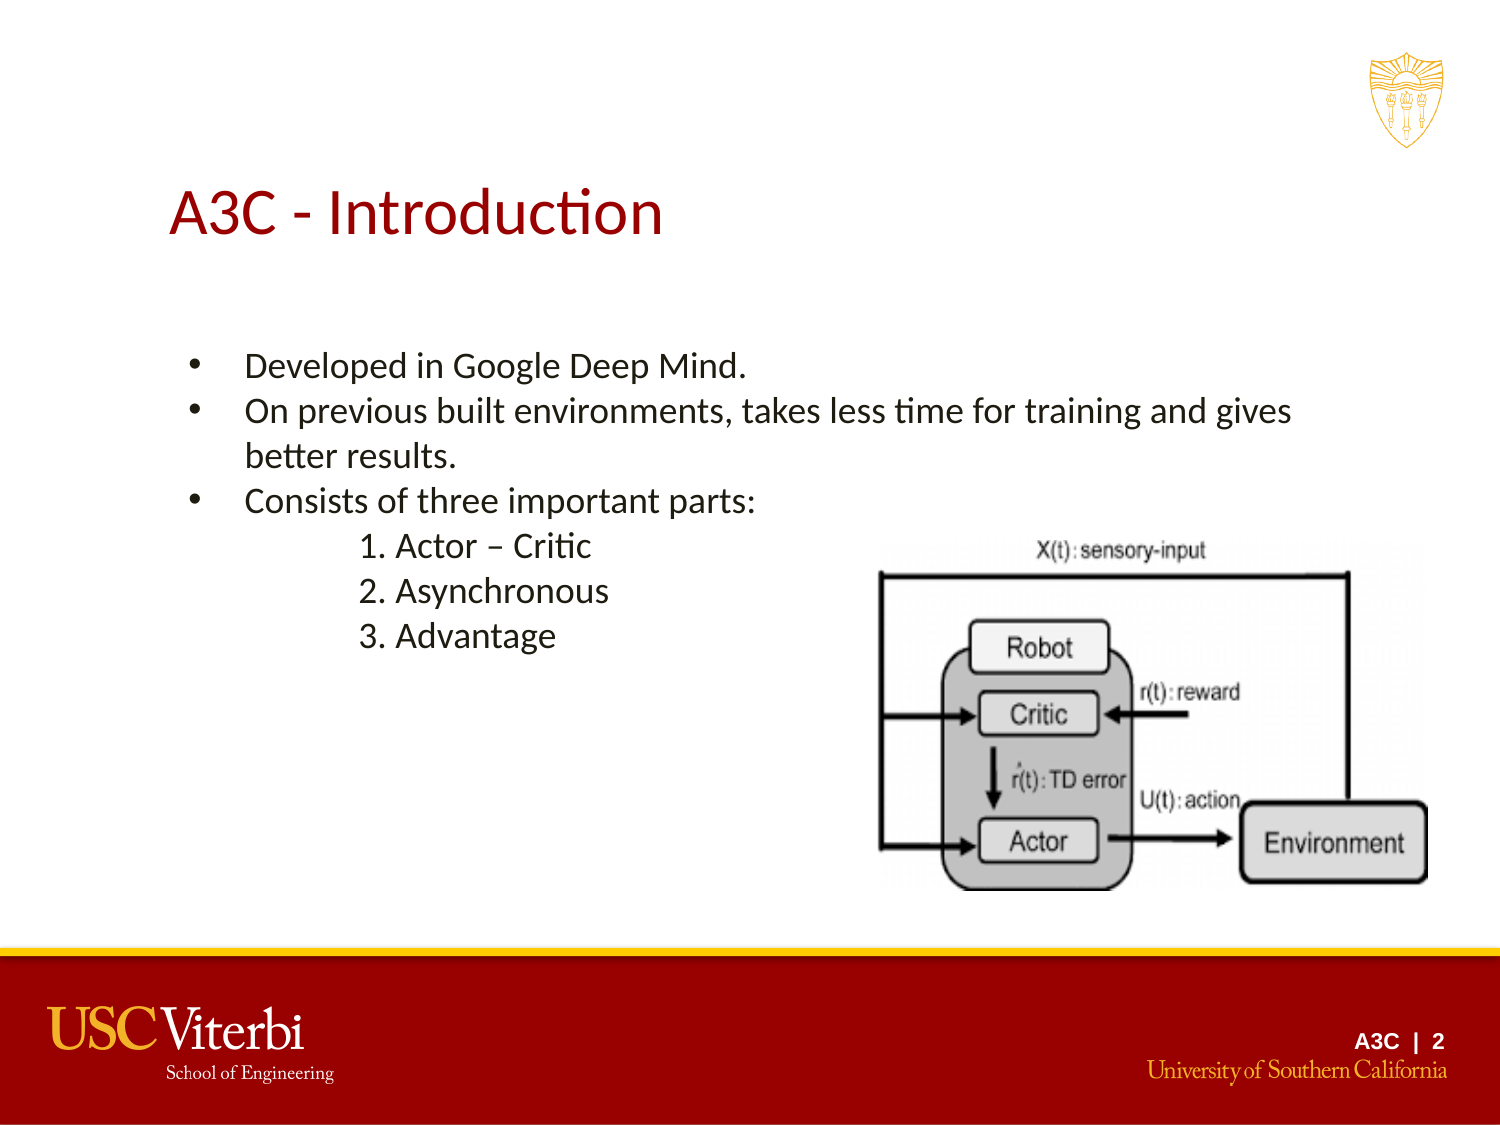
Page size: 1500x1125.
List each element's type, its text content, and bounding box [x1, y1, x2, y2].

picture [47, 1006, 334, 1084]
picture [1345, 39, 1468, 162]
text_box Developed in Google Deep Mind. On previous built environments, takes less time for training and gives better results. Consists of three important parts: 1. Actor – Critic 2. Asynchronous 3. Advantage [173, 333, 1380, 709]
picture [876, 540, 1428, 891]
picture [1147, 1059, 1447, 1086]
text_box A3C - Introduction [154, 160, 1369, 376]
text_box A3C | 2 [1193, 1019, 1460, 1072]
